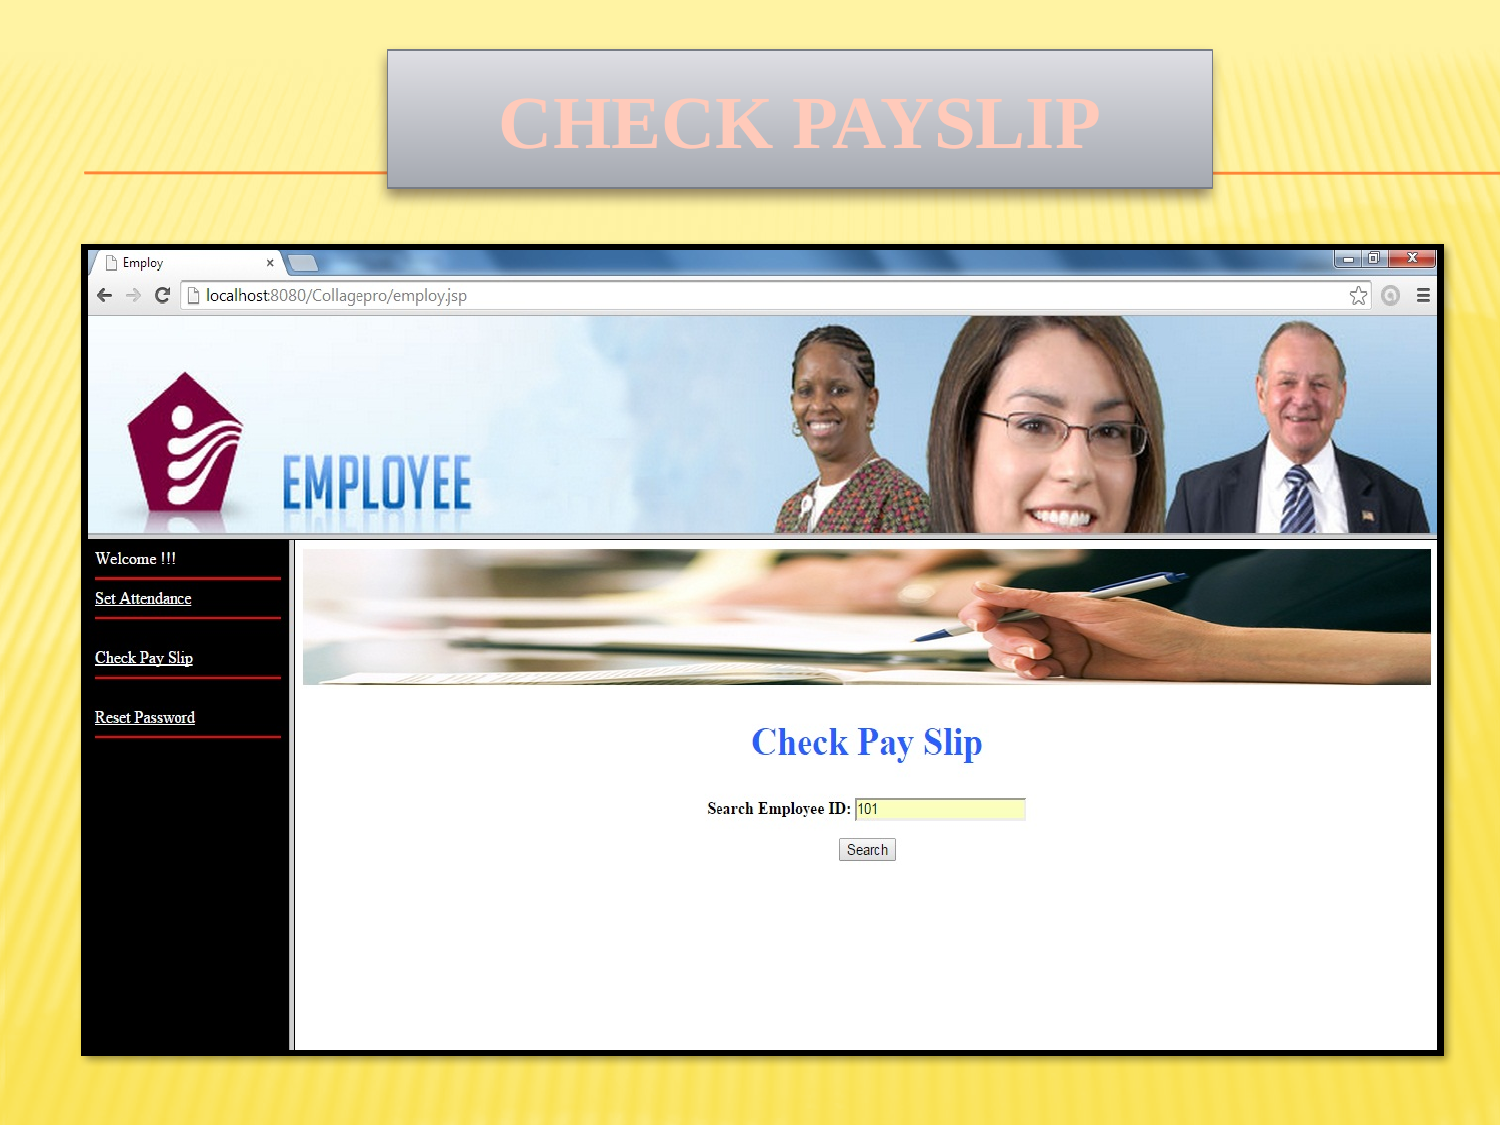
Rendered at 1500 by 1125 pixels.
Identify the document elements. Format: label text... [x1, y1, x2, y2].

title CHECK PAYSLIP [387, 49, 1213, 189]
picture [87, 249, 1438, 1051]
